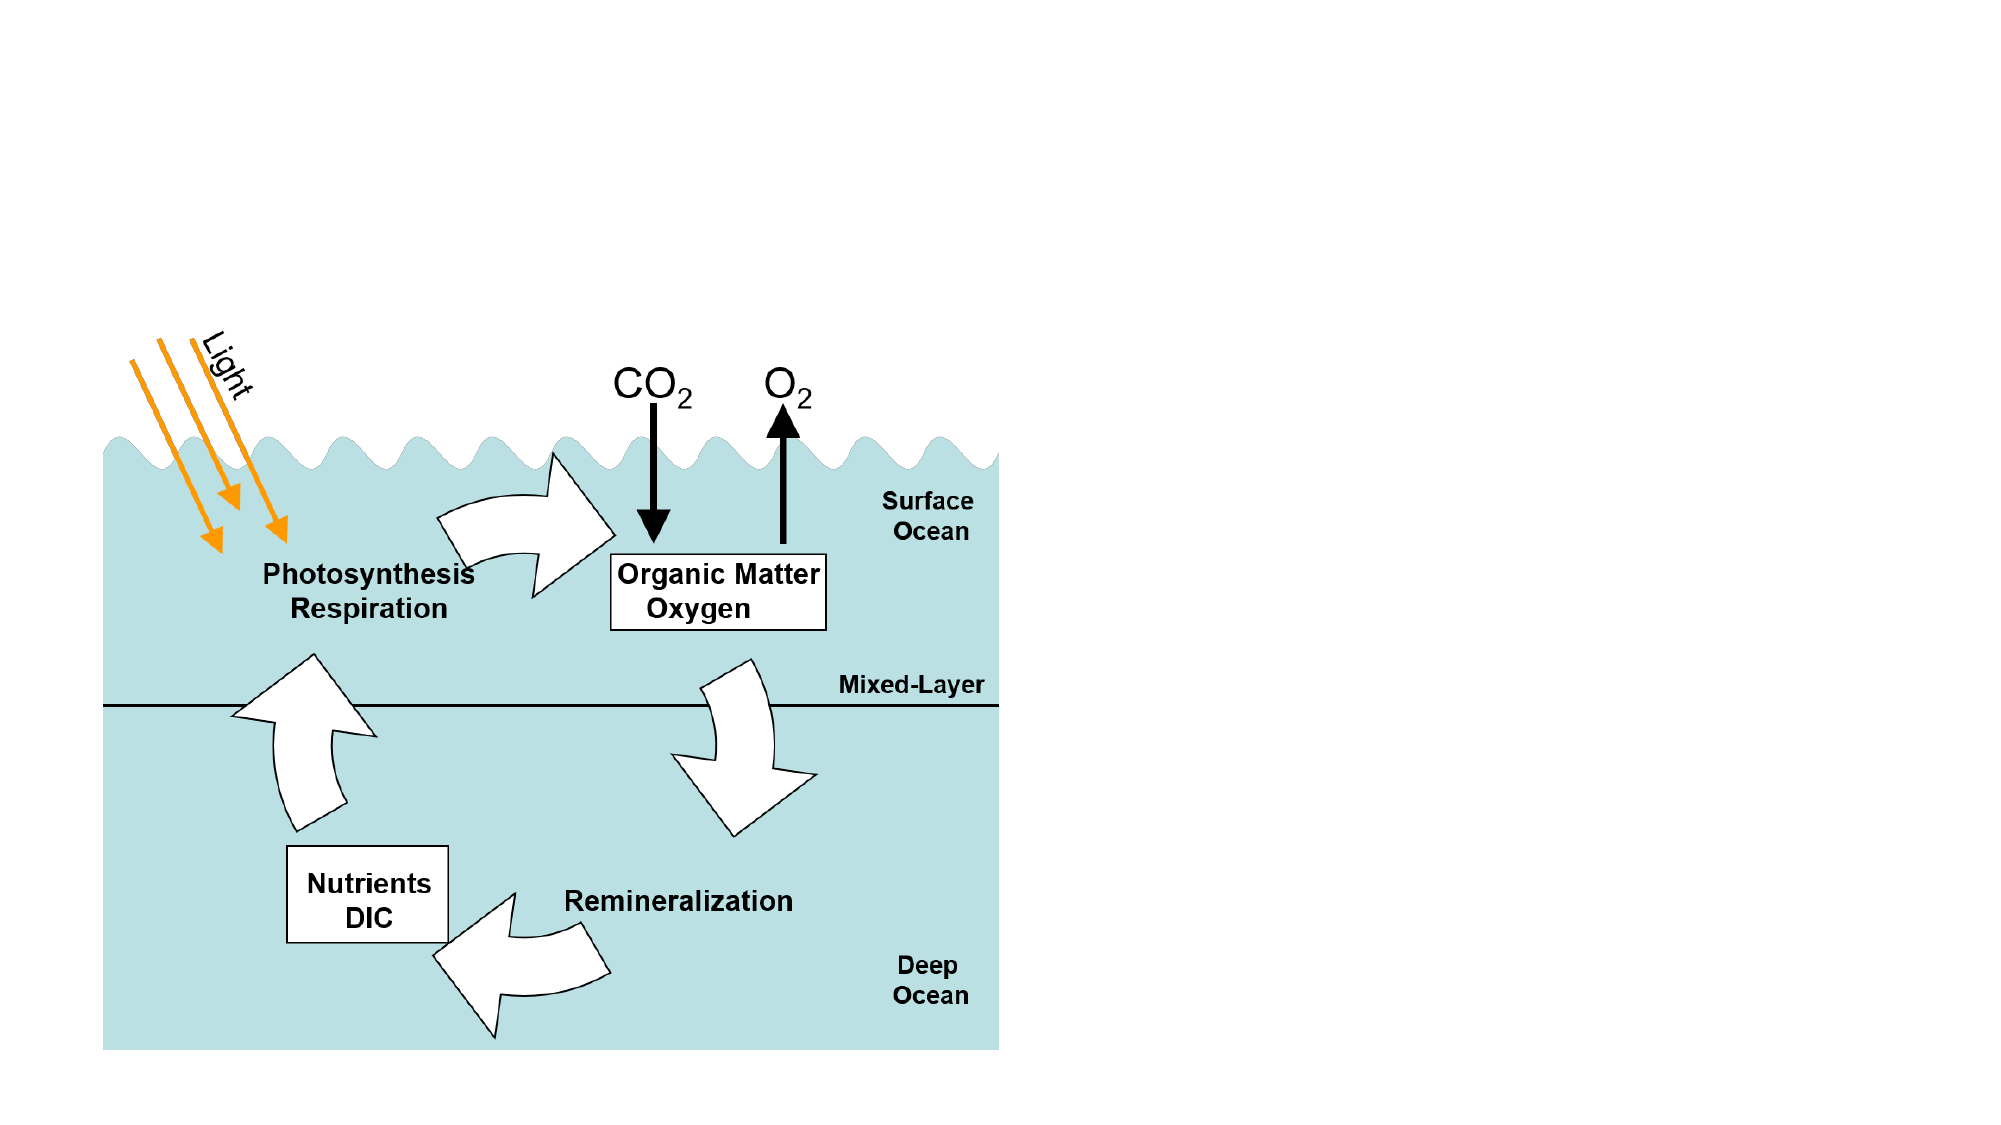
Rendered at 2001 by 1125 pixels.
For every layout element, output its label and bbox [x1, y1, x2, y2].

picture [102, 302, 1000, 1050]
